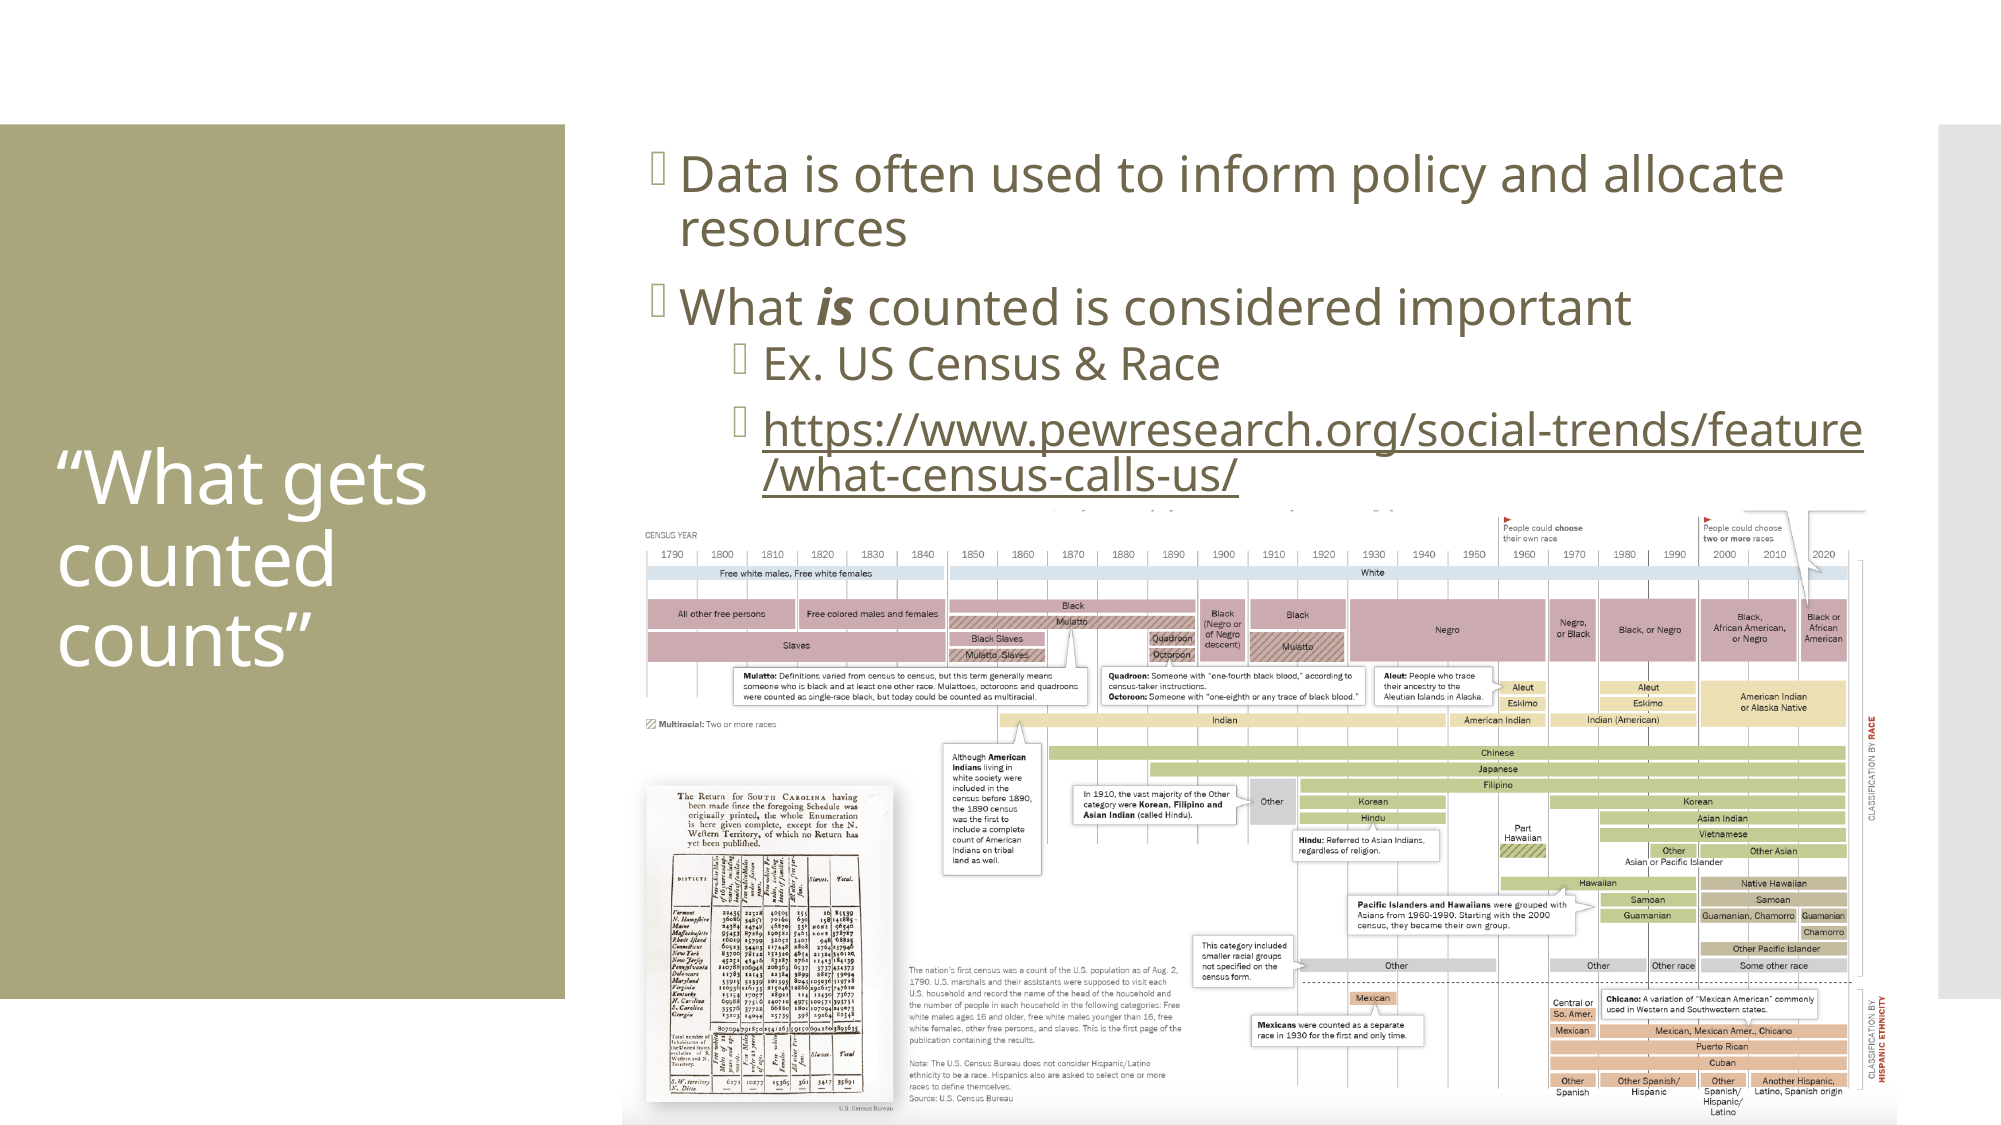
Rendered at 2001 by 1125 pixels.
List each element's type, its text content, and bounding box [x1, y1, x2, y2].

picture [621, 510, 1898, 1125]
list Data is often used to inform policy and allocate resources What is counted is considered important Ex. US Census & Race https://www.pewresearch.org/social-trends/feature/what-census-calls-us/ https://www.pewresearch.org/wp-content/uploads/2020/02/PH_15.06.11_MultiRacial-Timeline.pdf [634, 141, 1885, 510]
title “What gets counted counts” [41, 184, 525, 940]
